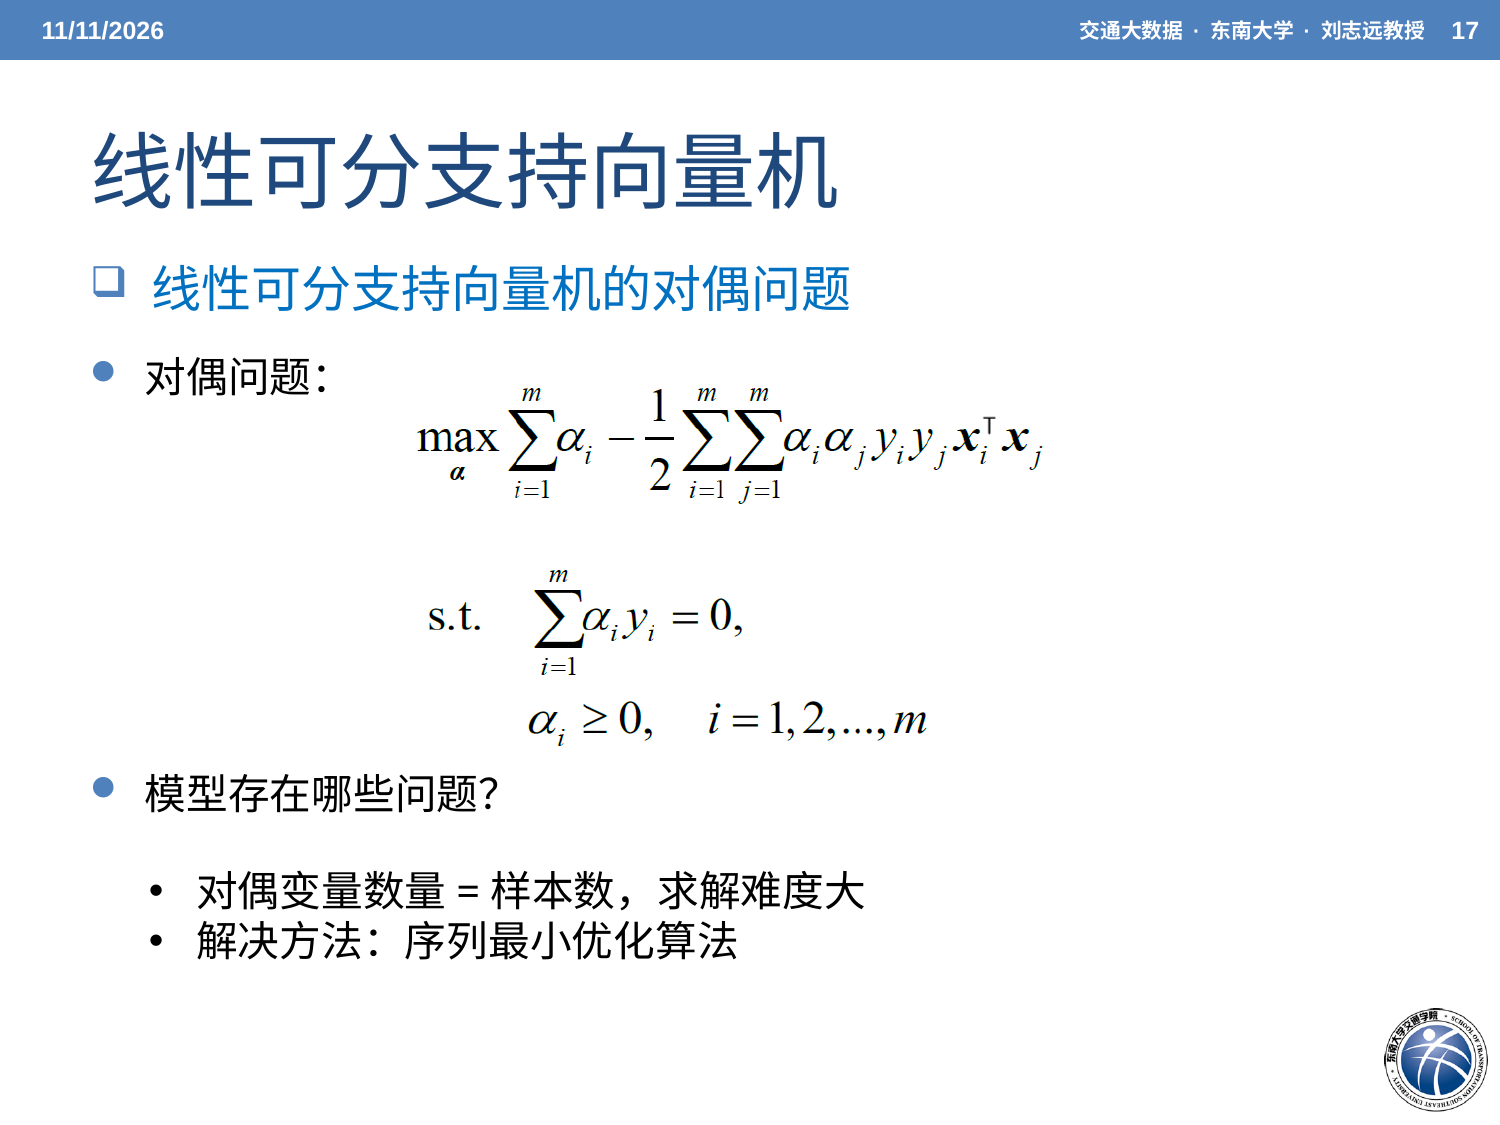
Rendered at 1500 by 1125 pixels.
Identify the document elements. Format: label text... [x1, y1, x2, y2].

text_box 对偶变量数量=样本数，求解难度大 解决方法：序列最小优化算法 [134, 857, 1168, 973]
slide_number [26, 2, 502, 58]
footer 交通大数据 · 东南大学 · 刘志远教授 [647, 2, 1441, 58]
picture [1384, 1008, 1489, 1112]
slide_number 17 [1441, 2, 1500, 58]
title 线性可分支持向量机 [75, 87, 1425, 249]
list 线性可分支持向量机的对偶问题 对偶问题： 模型存在哪些问题？ [75, 249, 1425, 1050]
picture [380, 360, 1064, 764]
